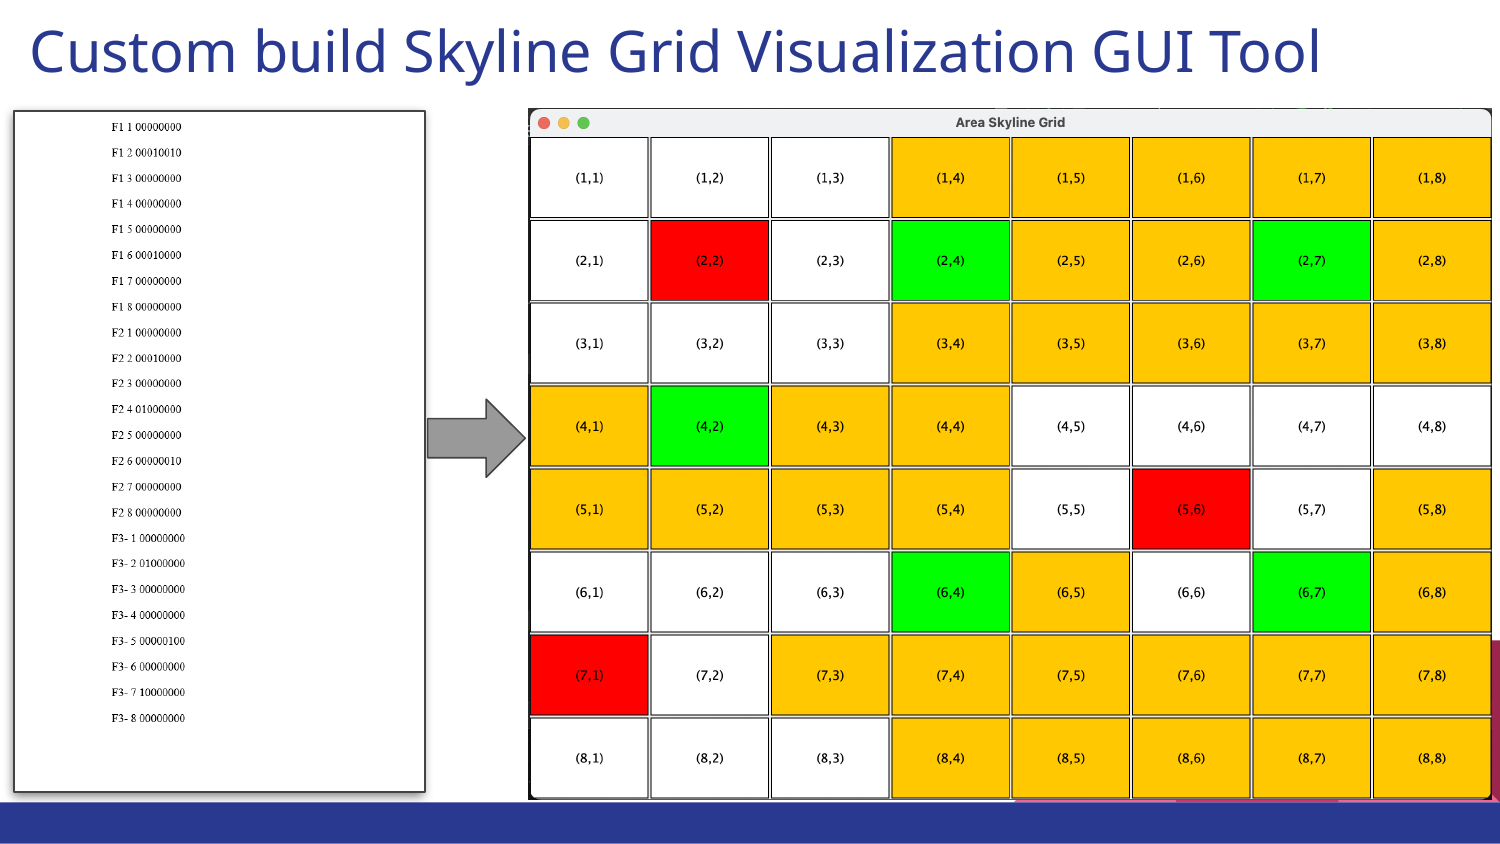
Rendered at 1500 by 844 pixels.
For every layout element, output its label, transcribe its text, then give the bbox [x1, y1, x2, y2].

picture [528, 108, 1492, 800]
picture [14, 111, 425, 792]
text_box [430, 399, 523, 478]
title Custom build Skyline Grid Visualization GUI Tool [14, 0, 1413, 100]
